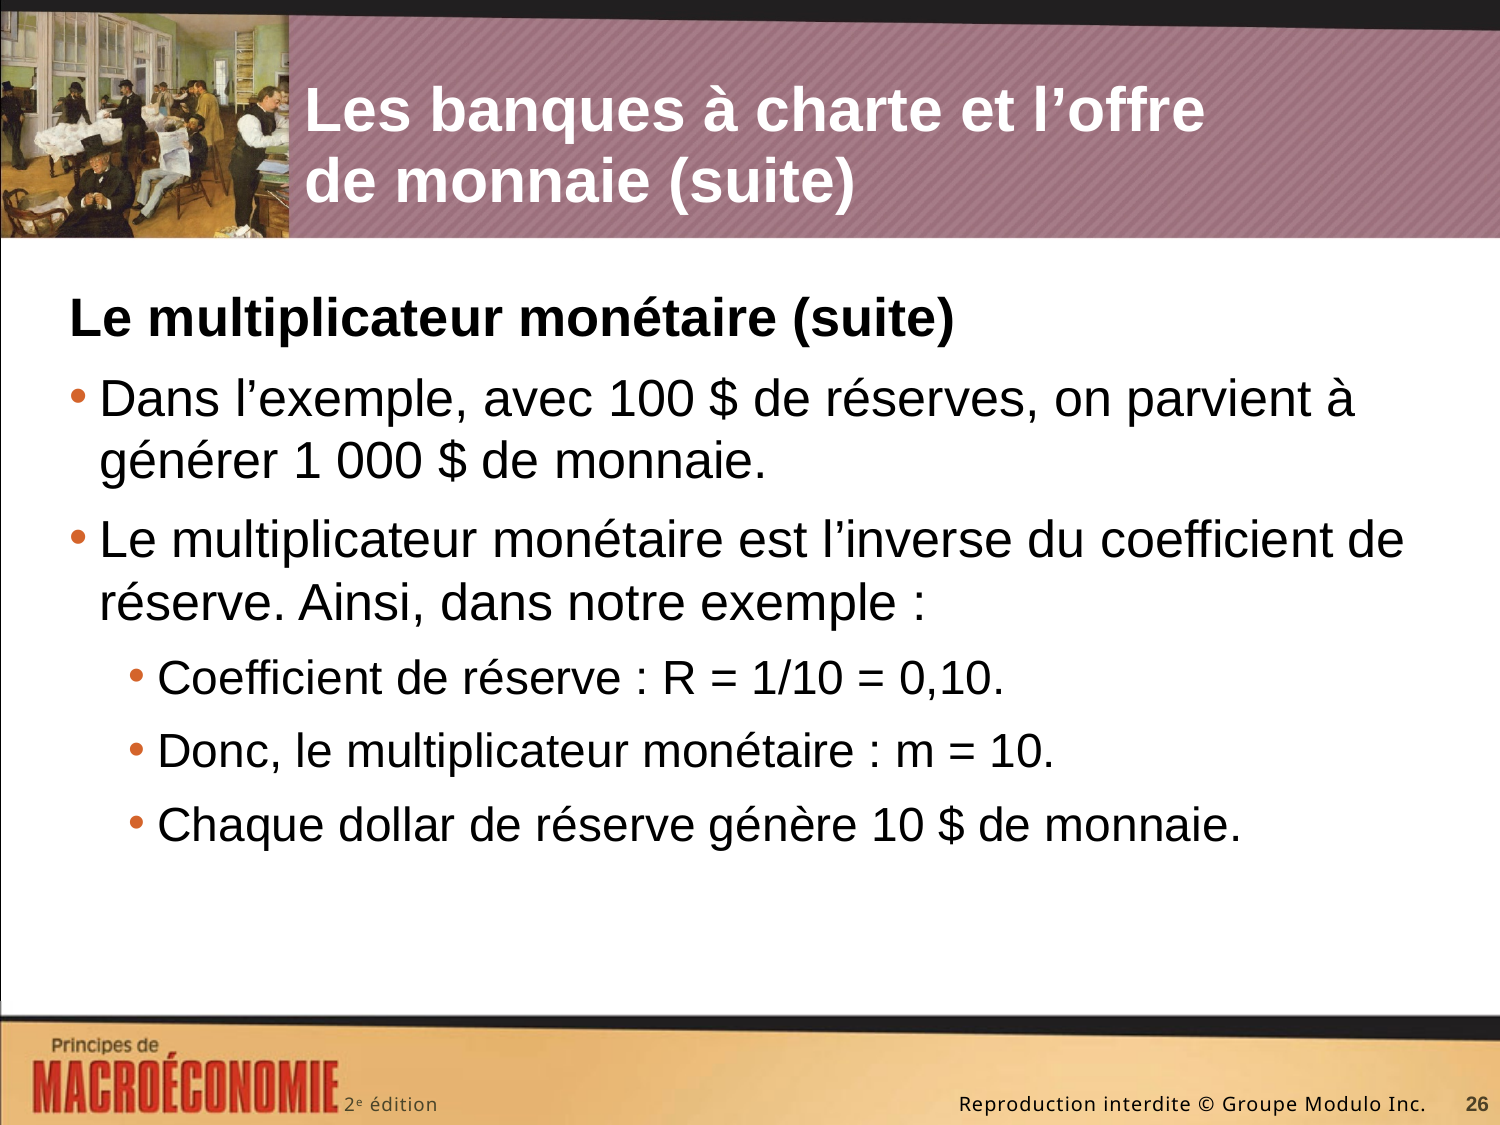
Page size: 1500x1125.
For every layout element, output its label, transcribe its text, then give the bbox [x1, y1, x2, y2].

picture [1412, 1102, 1417, 1110]
list Le multiplicateur monétaire (suite) Dans l’exemple, avec 100 $ de réserves, on parvient à générer 1 000 $ de monnaie. Le multiplicateur monétaire est l’inverse du coefficient de réserve. Ainsi, dans notre exemple : Coefficient de réserve : R = 1/10 = 0,10. Donc, le multiplicateur monétaire : m = 10. Chaque dollar de réserve génère 10 $ de monnaie. [24, 274, 1466, 1006]
title Les banques à charte et l’offre de monnaie (suite) [304, 32, 1431, 223]
picture [0, 0, 1500, 1125]
slide_number 26 [1417, 1070, 1489, 1125]
